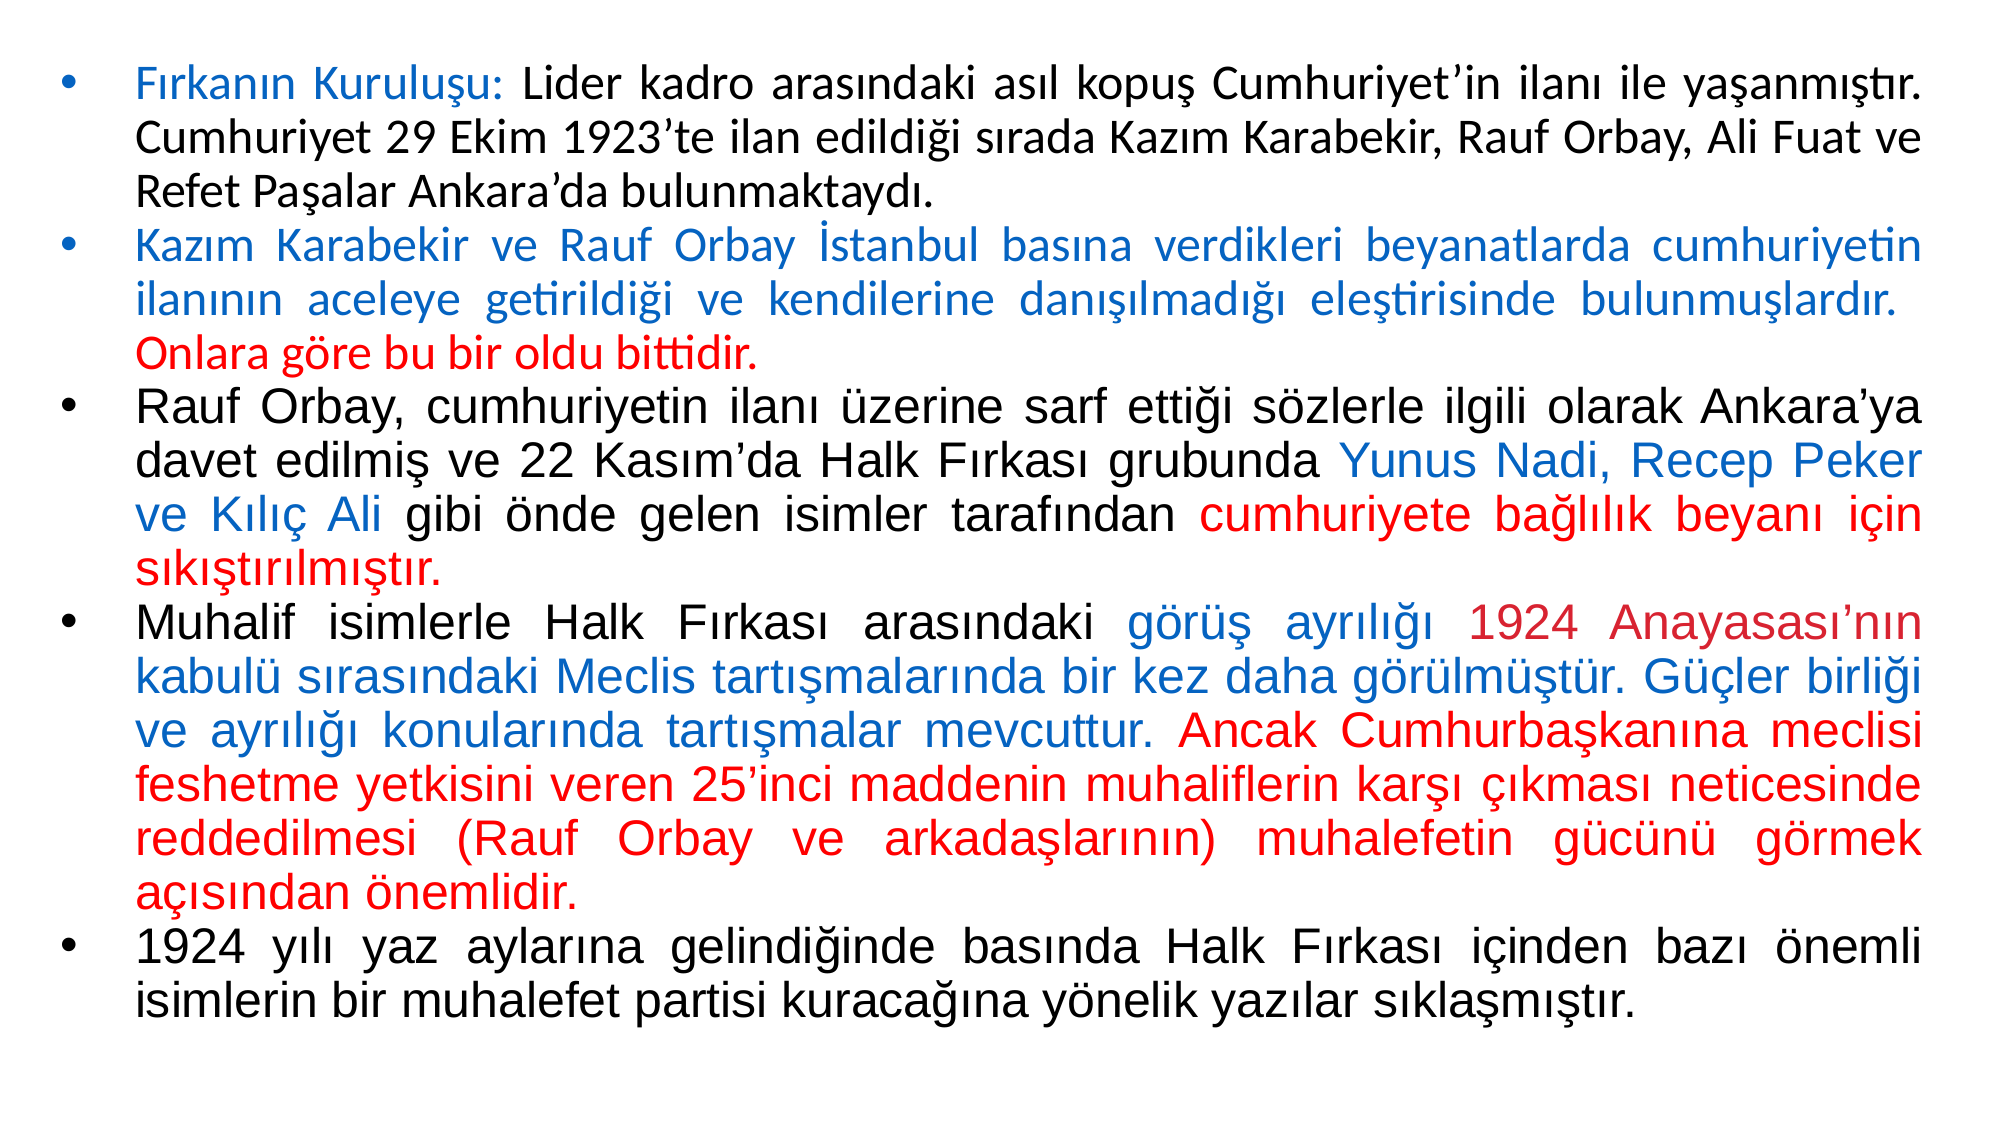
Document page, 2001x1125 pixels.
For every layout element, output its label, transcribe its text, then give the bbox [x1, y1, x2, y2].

text_box Fırkanın Kuruluşu: Lider kadro arasındaki asıl kopuş Cumhuriyet’in ilanı ile yaşanmıştır. Cumhuriyet 29 Ekim 1923’te ilan edildiği sırada Kazım Karabekir, Rauf Orbay, Ali Fuat ve Refet Paşalar Ankara’da bulunmaktaydı. Kazım Karabekir ve Rauf Orbay İstanbul basına verdikleri beyanatlarda cumhuriyetin ilanının aceleye getirildiği ve kendilerine danışılmadığı eleştirisinde bulunmuşlardır. Onlara göre bu bir oldu bittidir. Rauf Orbay, cumhuriyetin ilanı üzerine sarf ettiği sözlerle ilgili olarak Ankara’ya davet edilmiş ve 22 Kasım’da Halk Fırkası grubunda Yunus Nadi, Recep Peker ve Kılıç Ali gibi önde gelen isimler tarafından cumhuriyete bağlılık beyanı için sıkıştırılmıştır. Muhalif isimlerle Halk Fırkası arasındaki görüş ayrılığı 1924 Anayasası’nın kabulü sırasındaki Meclis tartışmalarında bir kez daha görülmüştür. Güçler birliği ve ayrılığı konularında tartışmalar mevcuttur. Ancak Cumhurbaşkanına meclisi feshetme yetkisini veren 25’inci maddenin muhaliflerin karşı çıkması neticesinde reddedilmesi (Rauf Orbay ve arkadaşlarının) muhalefetin gücünü görmek açısından önemlidir. 1924 yılı yaz aylarına gelindiğinde basında Halk Fırkası içinden bazı önemli isimlerin bir muhalefet partisi kuracağına yönelik yazılar sıklaşmıştır. [45, 49, 1939, 1036]
